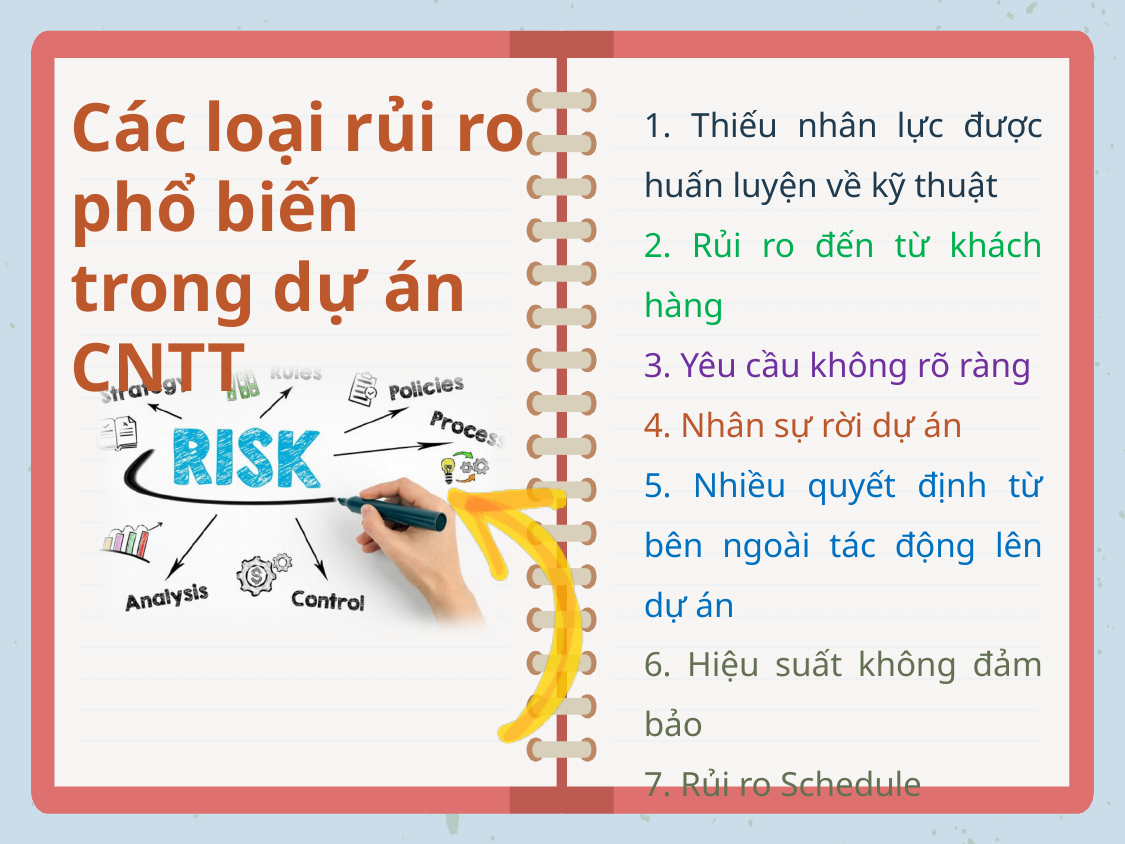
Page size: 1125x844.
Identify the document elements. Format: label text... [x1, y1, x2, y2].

title Các loại rủi ro phổ biến trong dự án CNTT [55, 69, 545, 250]
picture [31, 30, 1094, 814]
list 1. Thiếu nhân lực được huấn luyện về kỹ thuật 2. Rủi ro đến từ khách hàng 3. Yêu cầu không rõ ràng 4. Nhân sự rời dự án 5. Nhiều quyết định từ bên ngoài tác động lên dự án 6. Hiệu suất không đảm bảo 7. Rủi ro Schedule [605, 69, 1059, 738]
